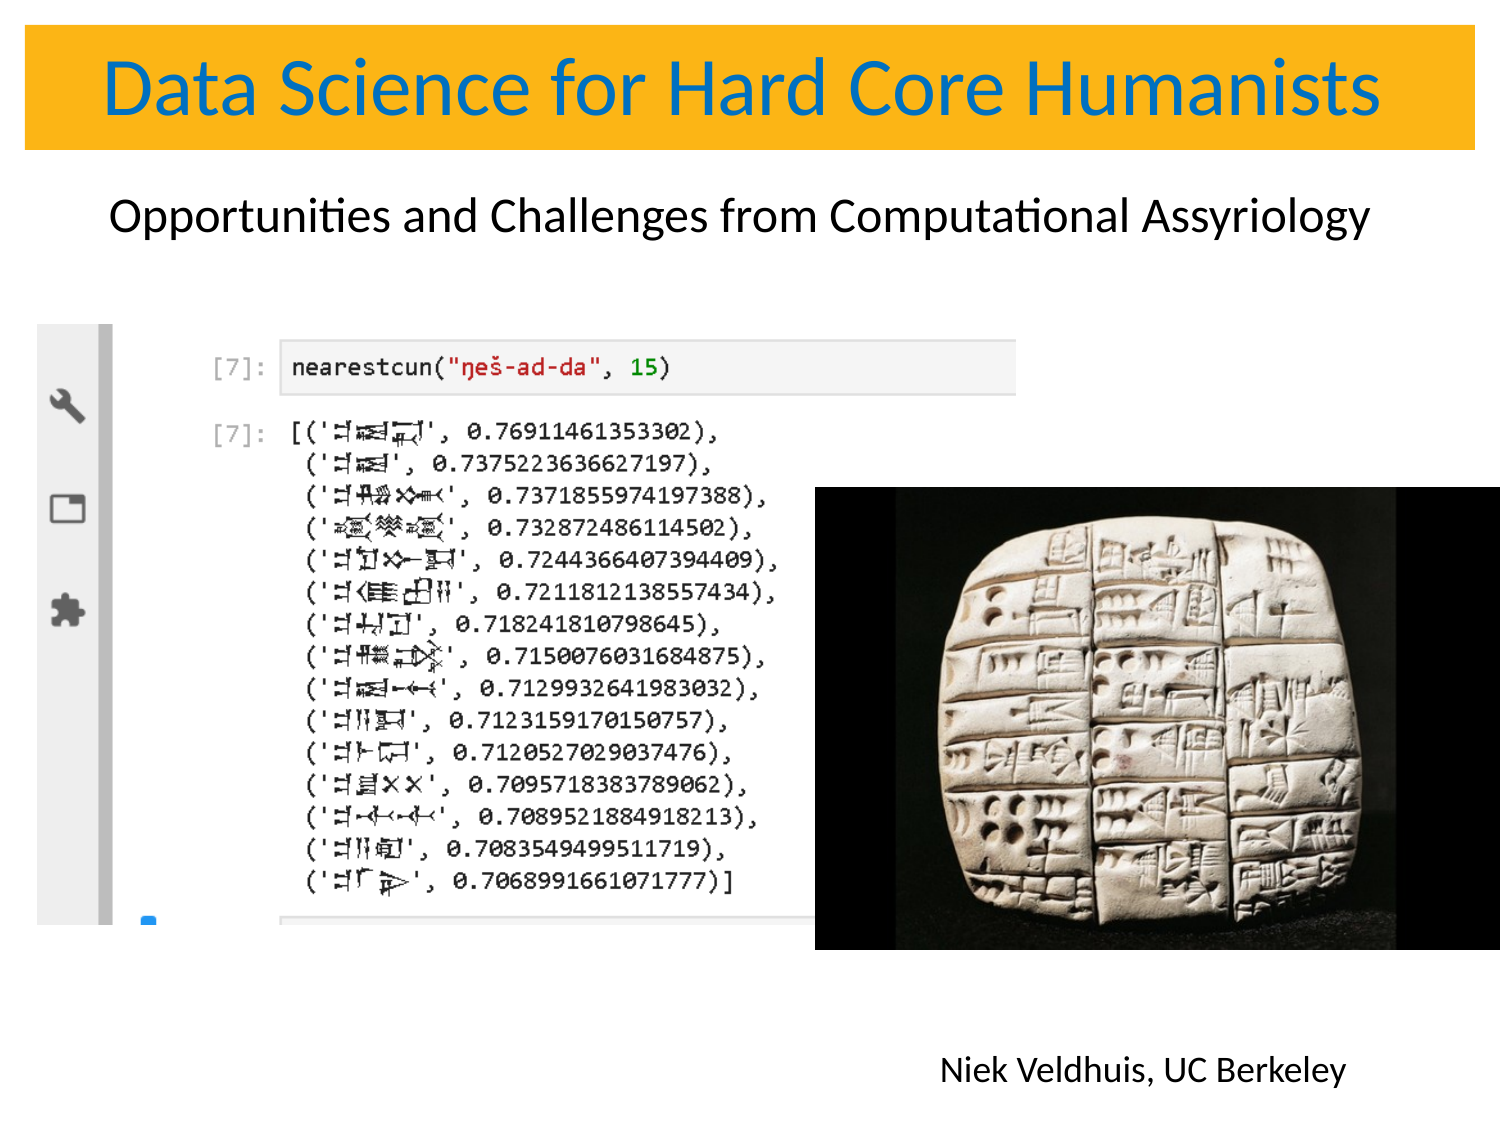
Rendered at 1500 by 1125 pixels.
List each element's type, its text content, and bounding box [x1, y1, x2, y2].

text_box Opportunities and Challenges from Computational Assyriology [50, 174, 1430, 250]
text_box Niek Veldhuis, UC Berkeley [924, 1037, 1475, 1098]
picture [37, 324, 1500, 950]
list Data Science for Hard Core Humanists [24, 24, 1475, 150]
